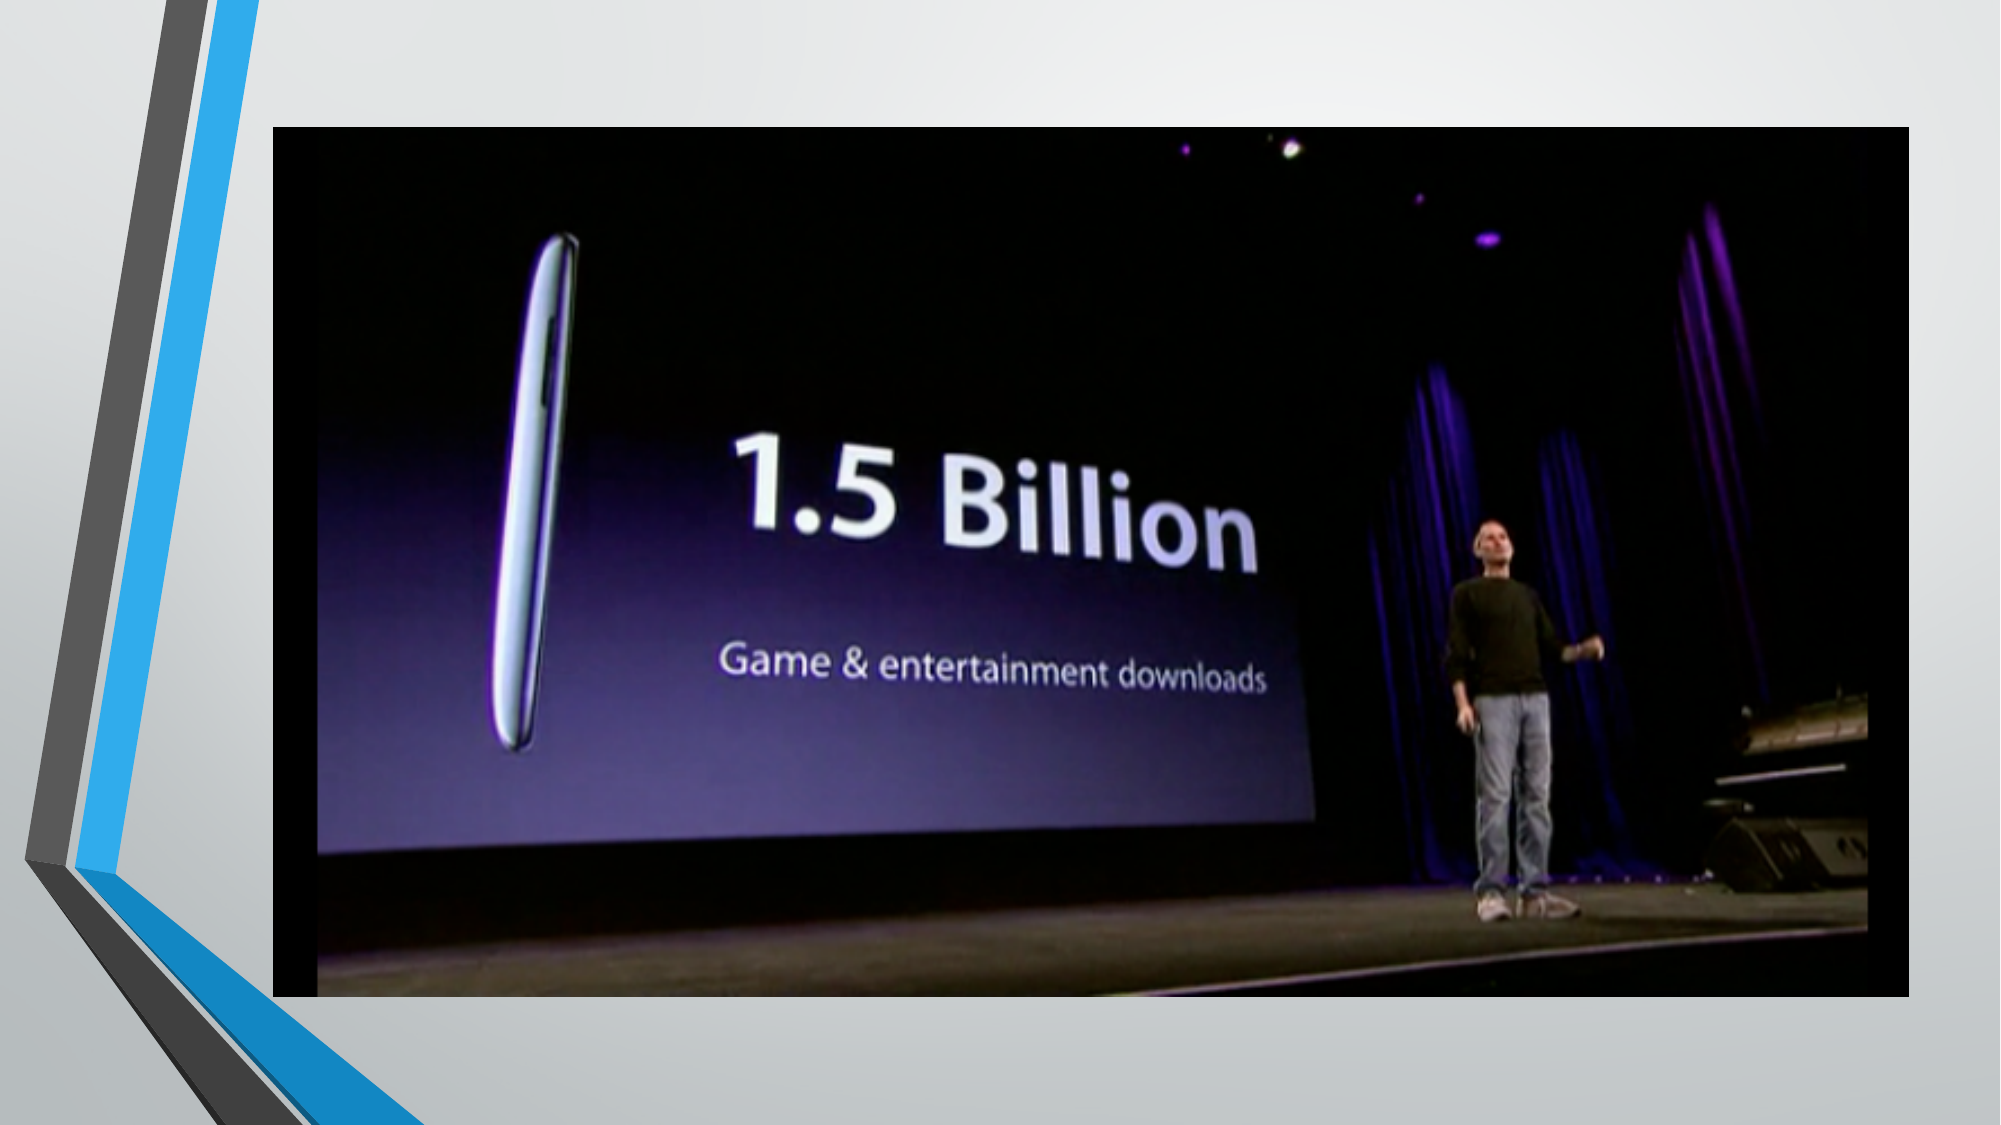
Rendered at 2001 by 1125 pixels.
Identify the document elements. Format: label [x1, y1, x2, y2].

list [273, 127, 1909, 997]
